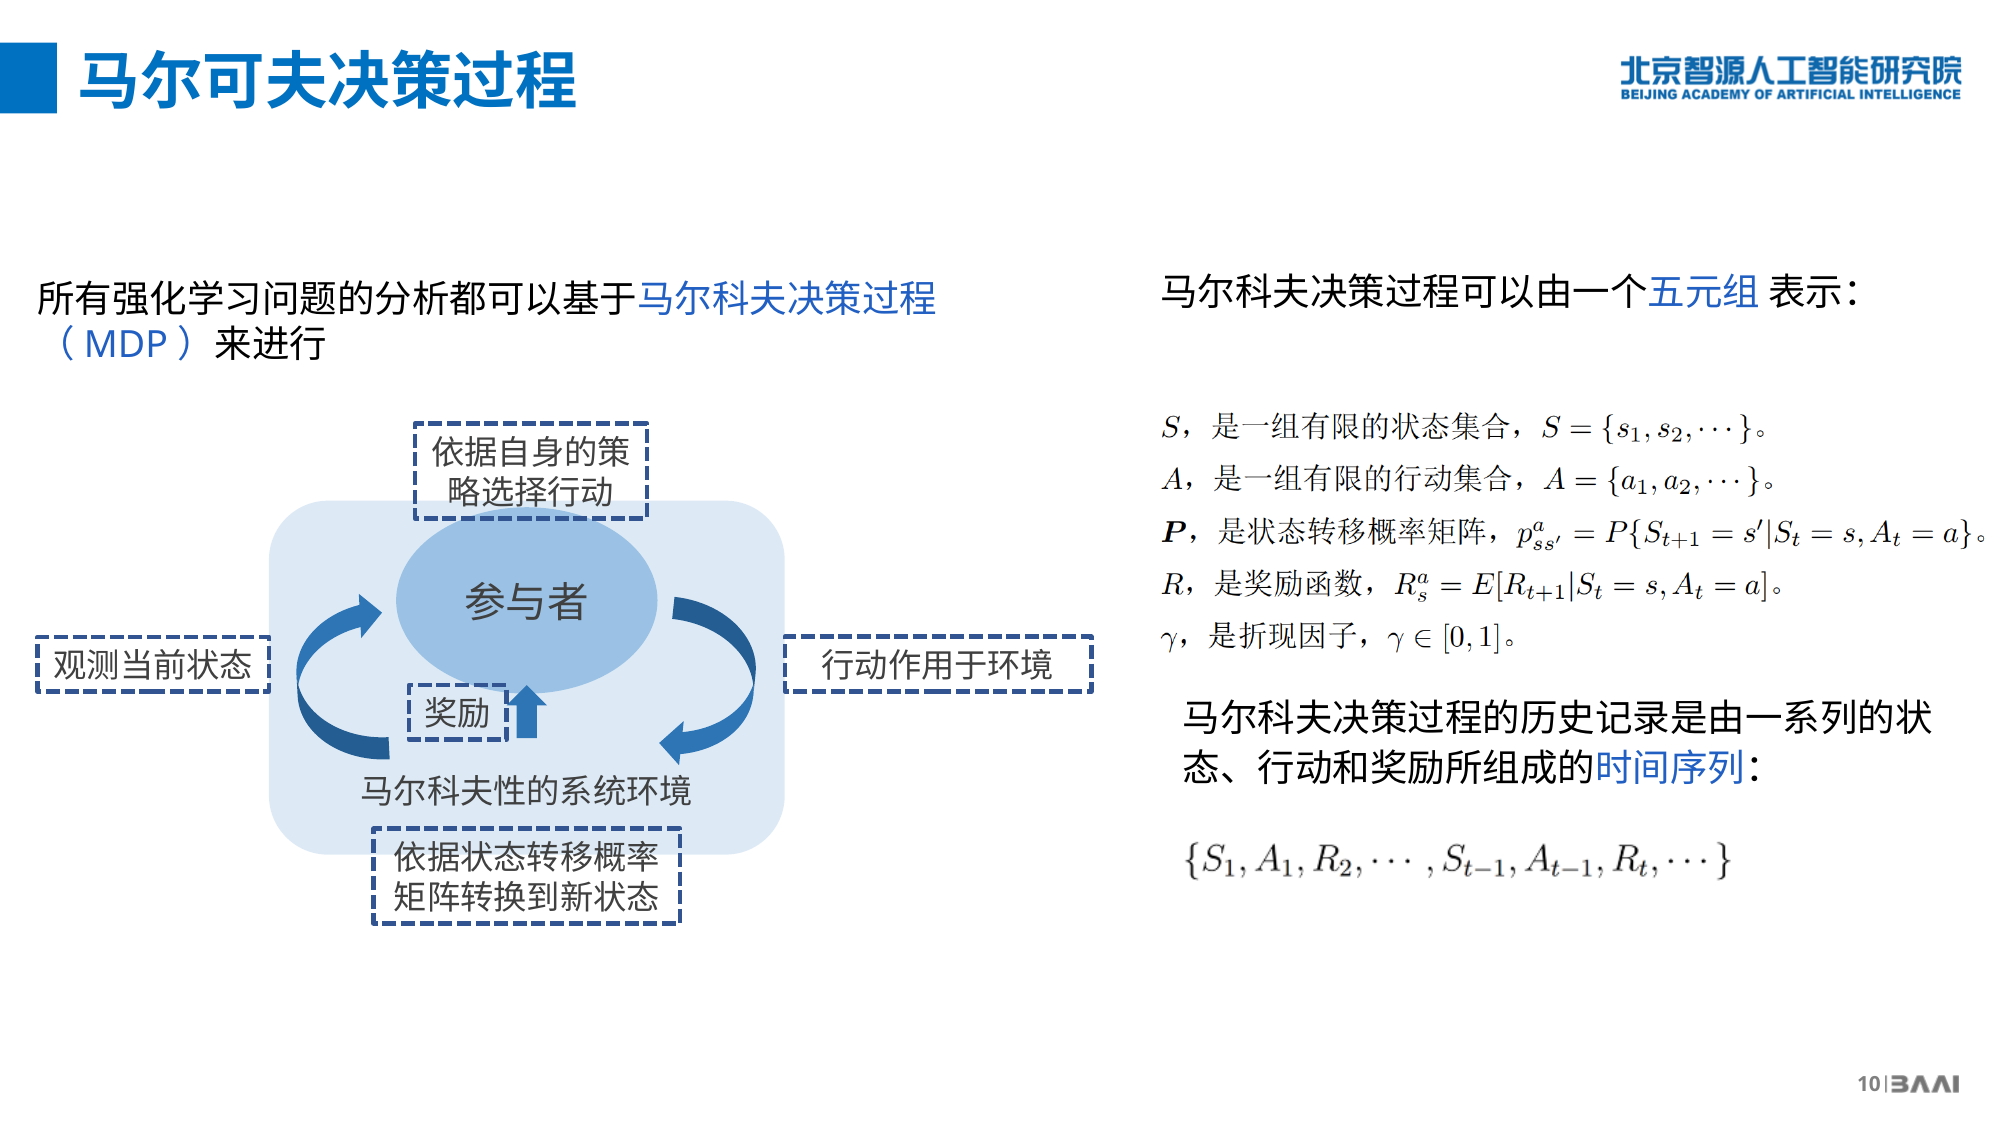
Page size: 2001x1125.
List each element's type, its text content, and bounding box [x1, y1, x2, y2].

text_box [37, 423, 1092, 925]
picture [1613, 38, 1972, 117]
text_box 马尔科夫决策过程的历史记录是由一系列的状态、行动和奖励所组成的时间序列： [1167, 682, 1967, 797]
picture [1150, 389, 1994, 660]
slide_number 10 [1836, 1073, 1896, 1095]
picture [1896, 1073, 1963, 1095]
picture [1157, 829, 1772, 921]
text_box 所有强化学习问题的分析都可以基于马尔科夫决策过程（MDP）来进行 [22, 267, 1089, 1048]
list 马尔可夫决策过程 [77, 49, 1588, 107]
